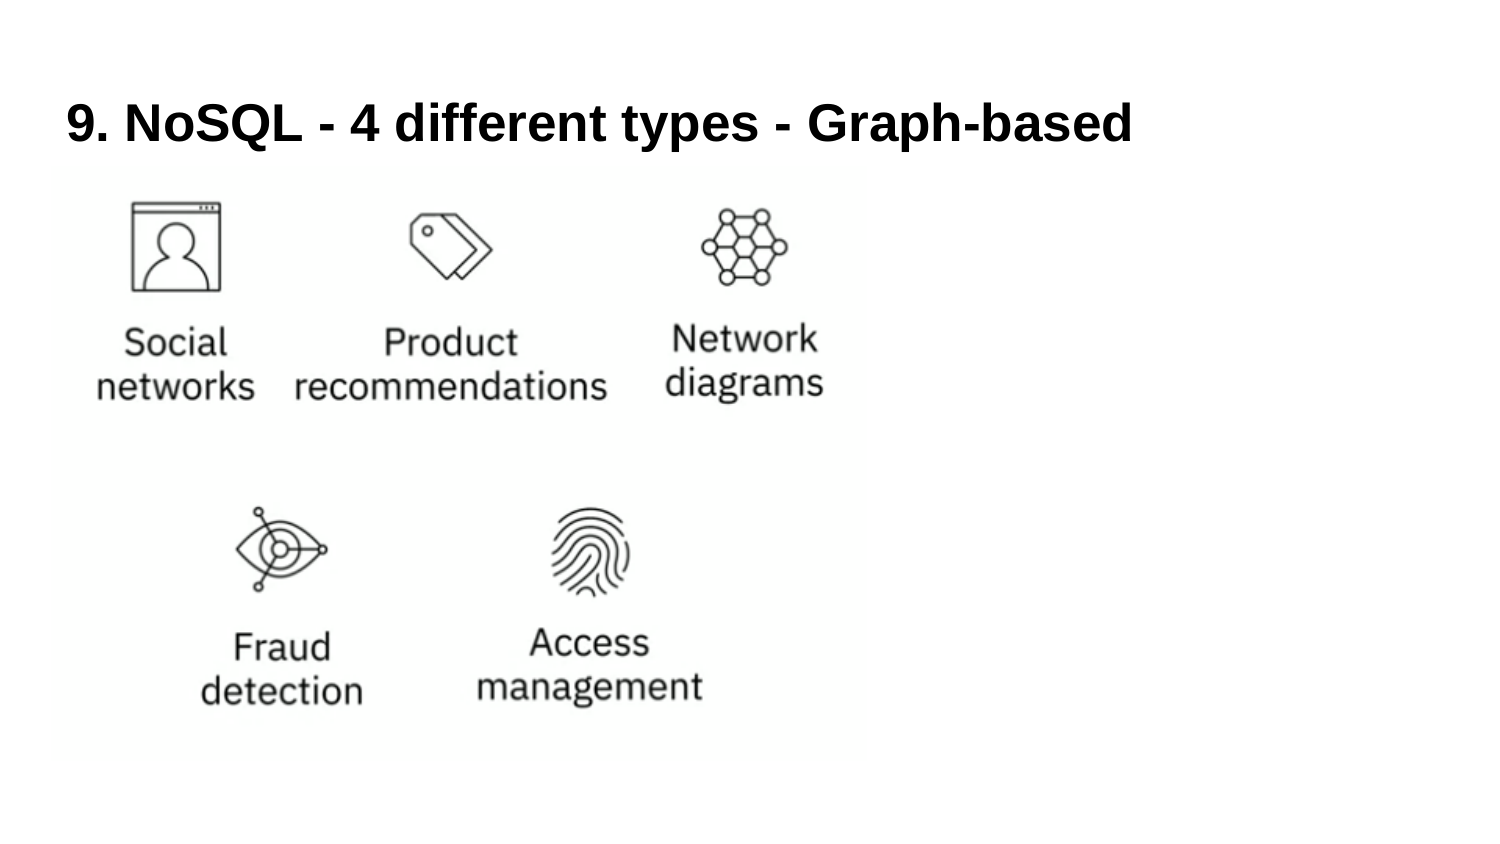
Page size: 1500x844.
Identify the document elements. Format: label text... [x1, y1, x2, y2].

title 9. NoSQL - 4 different types - Graph-based [51, 72, 1449, 167]
picture [50, 166, 867, 761]
